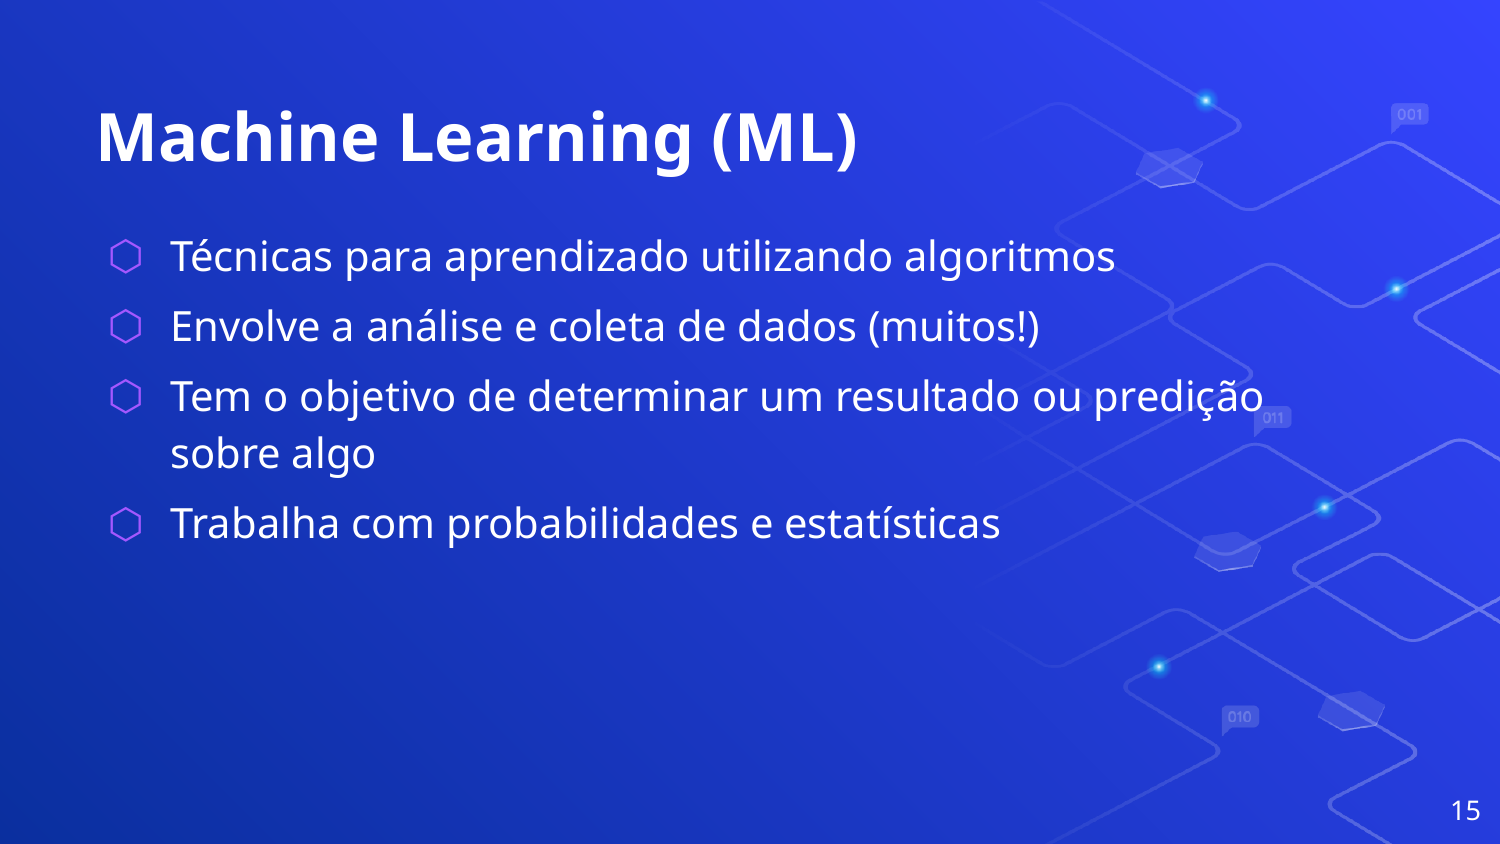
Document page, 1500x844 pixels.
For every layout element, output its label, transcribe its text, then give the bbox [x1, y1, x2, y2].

title Machine Learning (ML) [95, 33, 1082, 175]
list Técnicas para aprendizado utilizando algoritmos Envolve a análise e coleta de dados (muitos!) Tem o objetivo de determinar um resultado ou predição sobre algo Trabalha com probabilidades e estatísticas [95, 221, 1316, 741]
slide_number 15 [1391, 779, 1482, 844]
picture [0, 0, 1500, 844]
